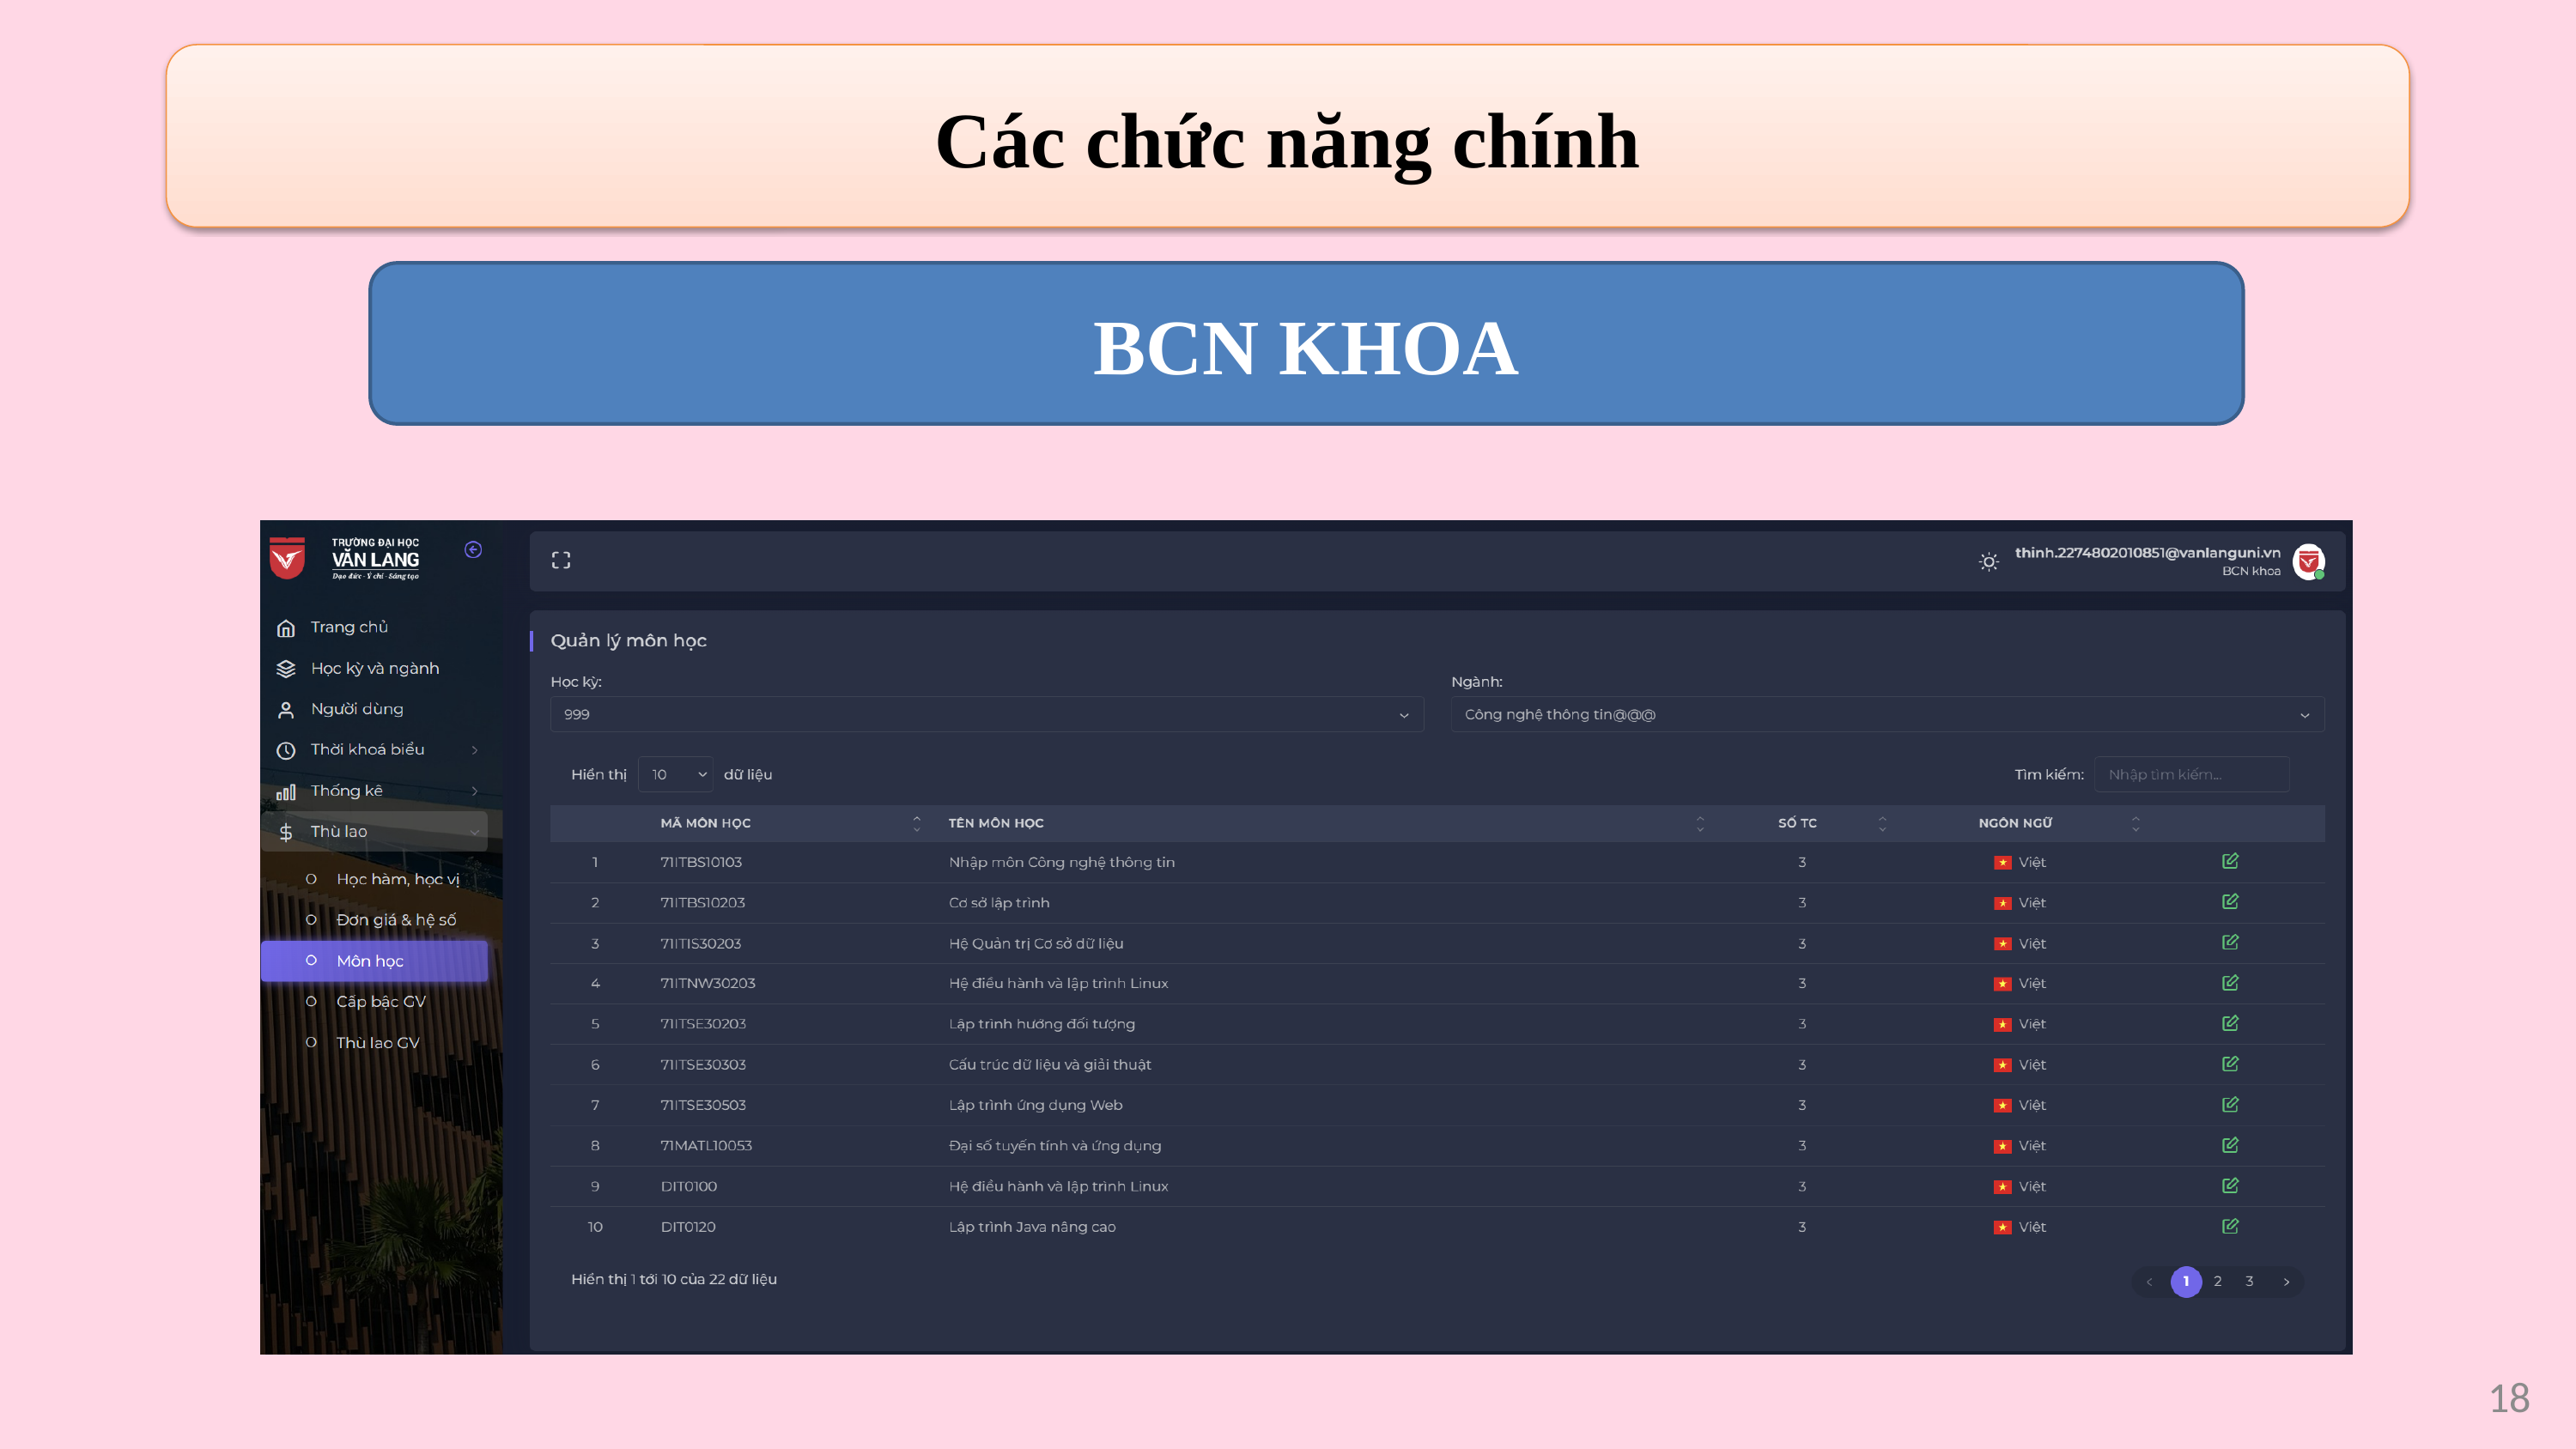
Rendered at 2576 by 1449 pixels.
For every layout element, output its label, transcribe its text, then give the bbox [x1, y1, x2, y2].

text_box BCN KHOA [368, 261, 2245, 426]
slide_number 18 [2243, 1369, 2544, 1422]
picture [260, 519, 2354, 1355]
text_box Các chức năng chính [165, 44, 2410, 228]
